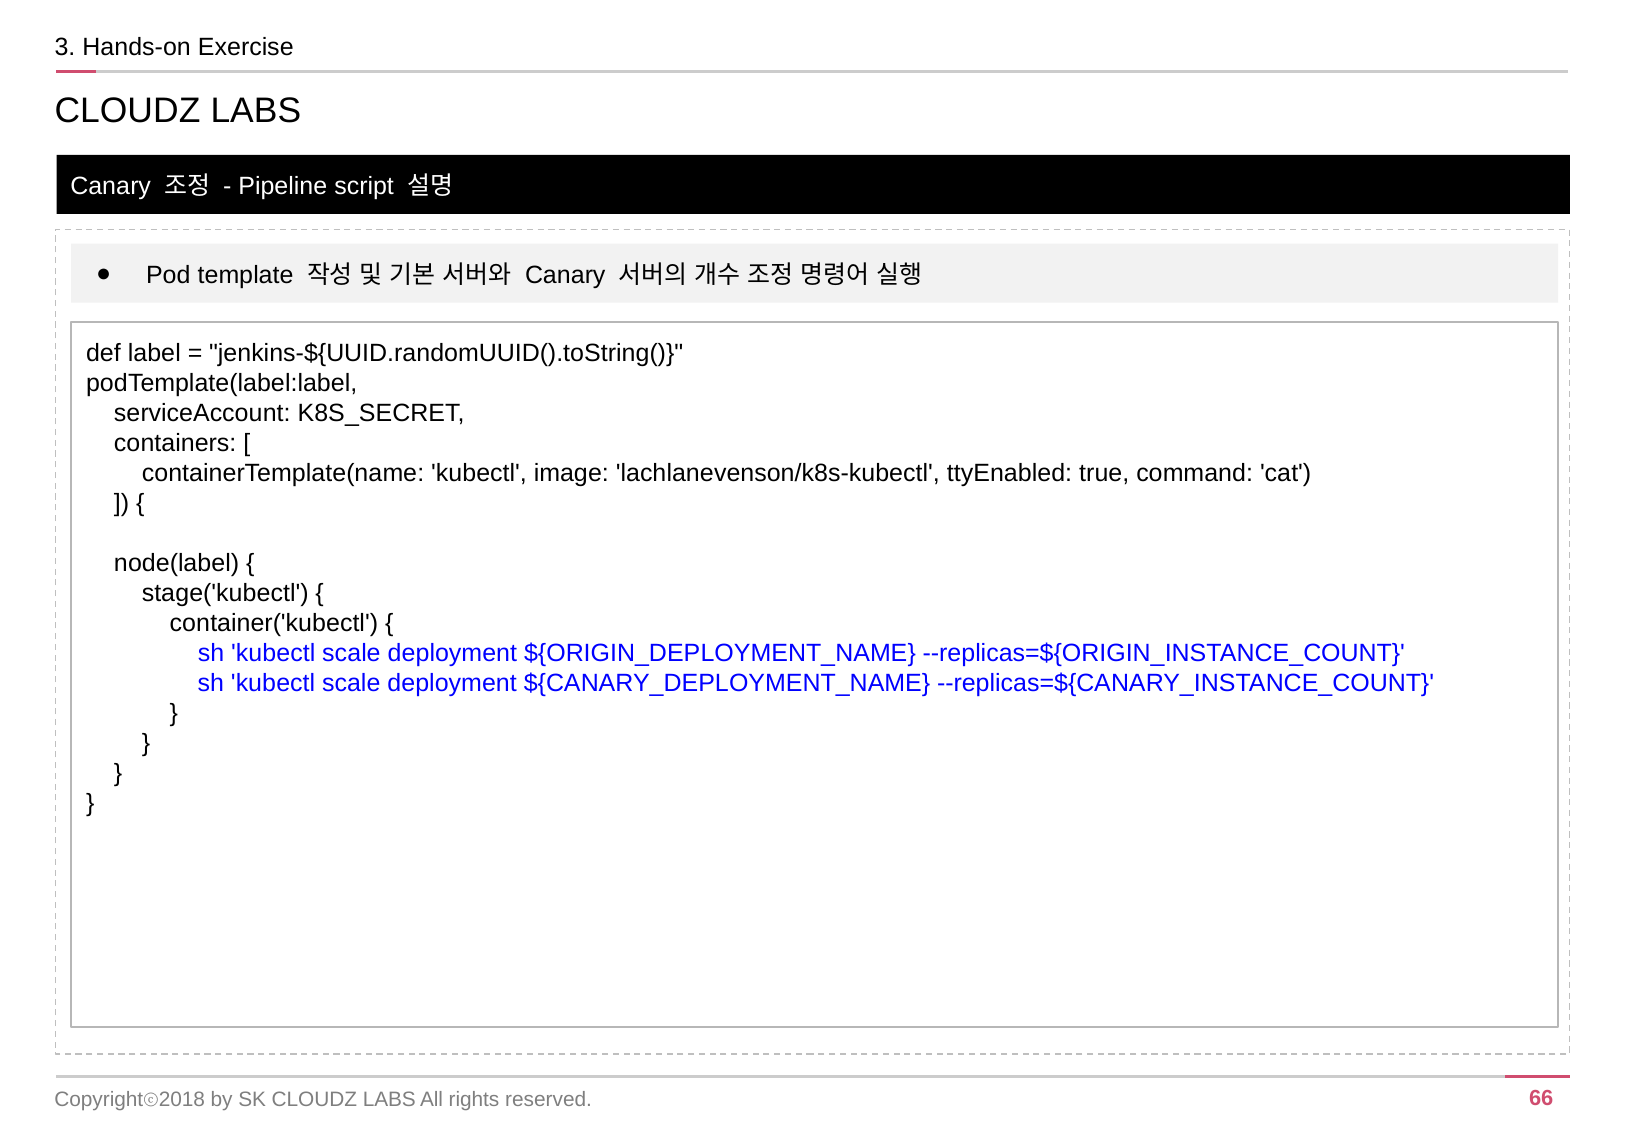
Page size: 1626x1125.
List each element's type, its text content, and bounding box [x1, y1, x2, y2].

list Pod template 작성 및 기본 서버와 Canary 서버의 개수 조정 명령어 실행 [71, 243, 1559, 303]
list 3. Hands-on Exercise [40, 30, 937, 78]
list CLOUDZ LABS [40, 79, 1569, 144]
text_box def label = "jenkins-${UUID.randomUUID().toString()}" podTemplate(label:label, serviceAccount: K8S_SECRET, containers: [ containerTemplate(name: 'kubectl', image: 'lachlanevenson/k8s-kubectl', ttyEnabled: true, command: 'cat') ]) { node(label) { stage('kubectl') { container('kubectl') { sh 'kubectl scale deployment ${ORIGIN_DEPLOYMENT_NAME} --replicas=${ORIGIN_INSTANCE_COUNT}' sh 'kubectl scale deployment ${CANARY_DEPLOYMENT_NAME} --replicas=${CANARY_INSTANCE_COUNT}' } } } } [70, 321, 1559, 1028]
footer Copyrightⓒ2018 by SK CLOUDZ LABS All rights reserved. [39, 1072, 895, 1124]
list Canary 조정 - Pipeline script 설명 [56, 154, 1570, 214]
